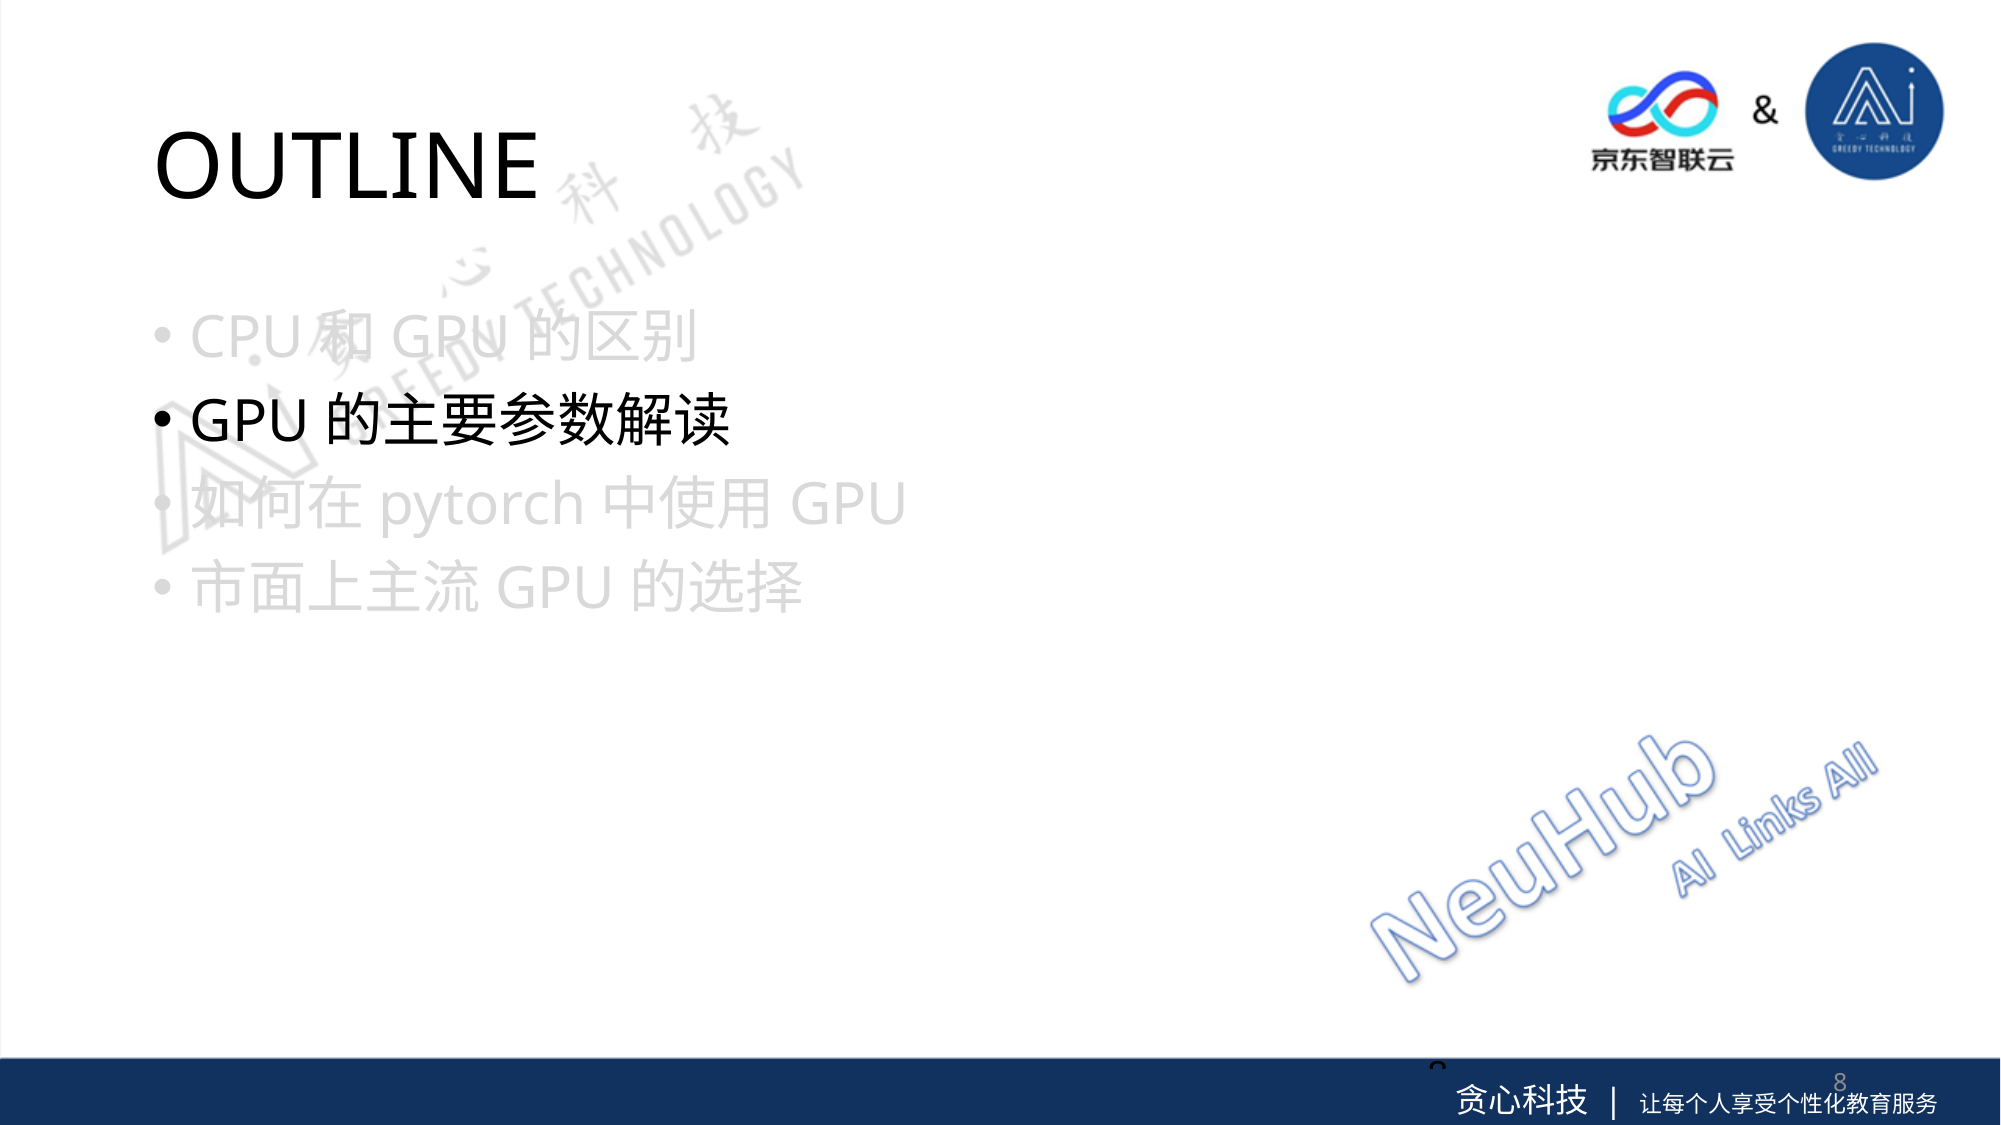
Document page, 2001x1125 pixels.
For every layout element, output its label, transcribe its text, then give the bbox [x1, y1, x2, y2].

list CPU和GPU的区别 GPU的主要参数解读 如何在pytorch中使用GPU 市面上主流GPU的选择 [137, 299, 1863, 1014]
title OUTLINE [137, 59, 1863, 278]
picture [0, 0, 2001, 1125]
